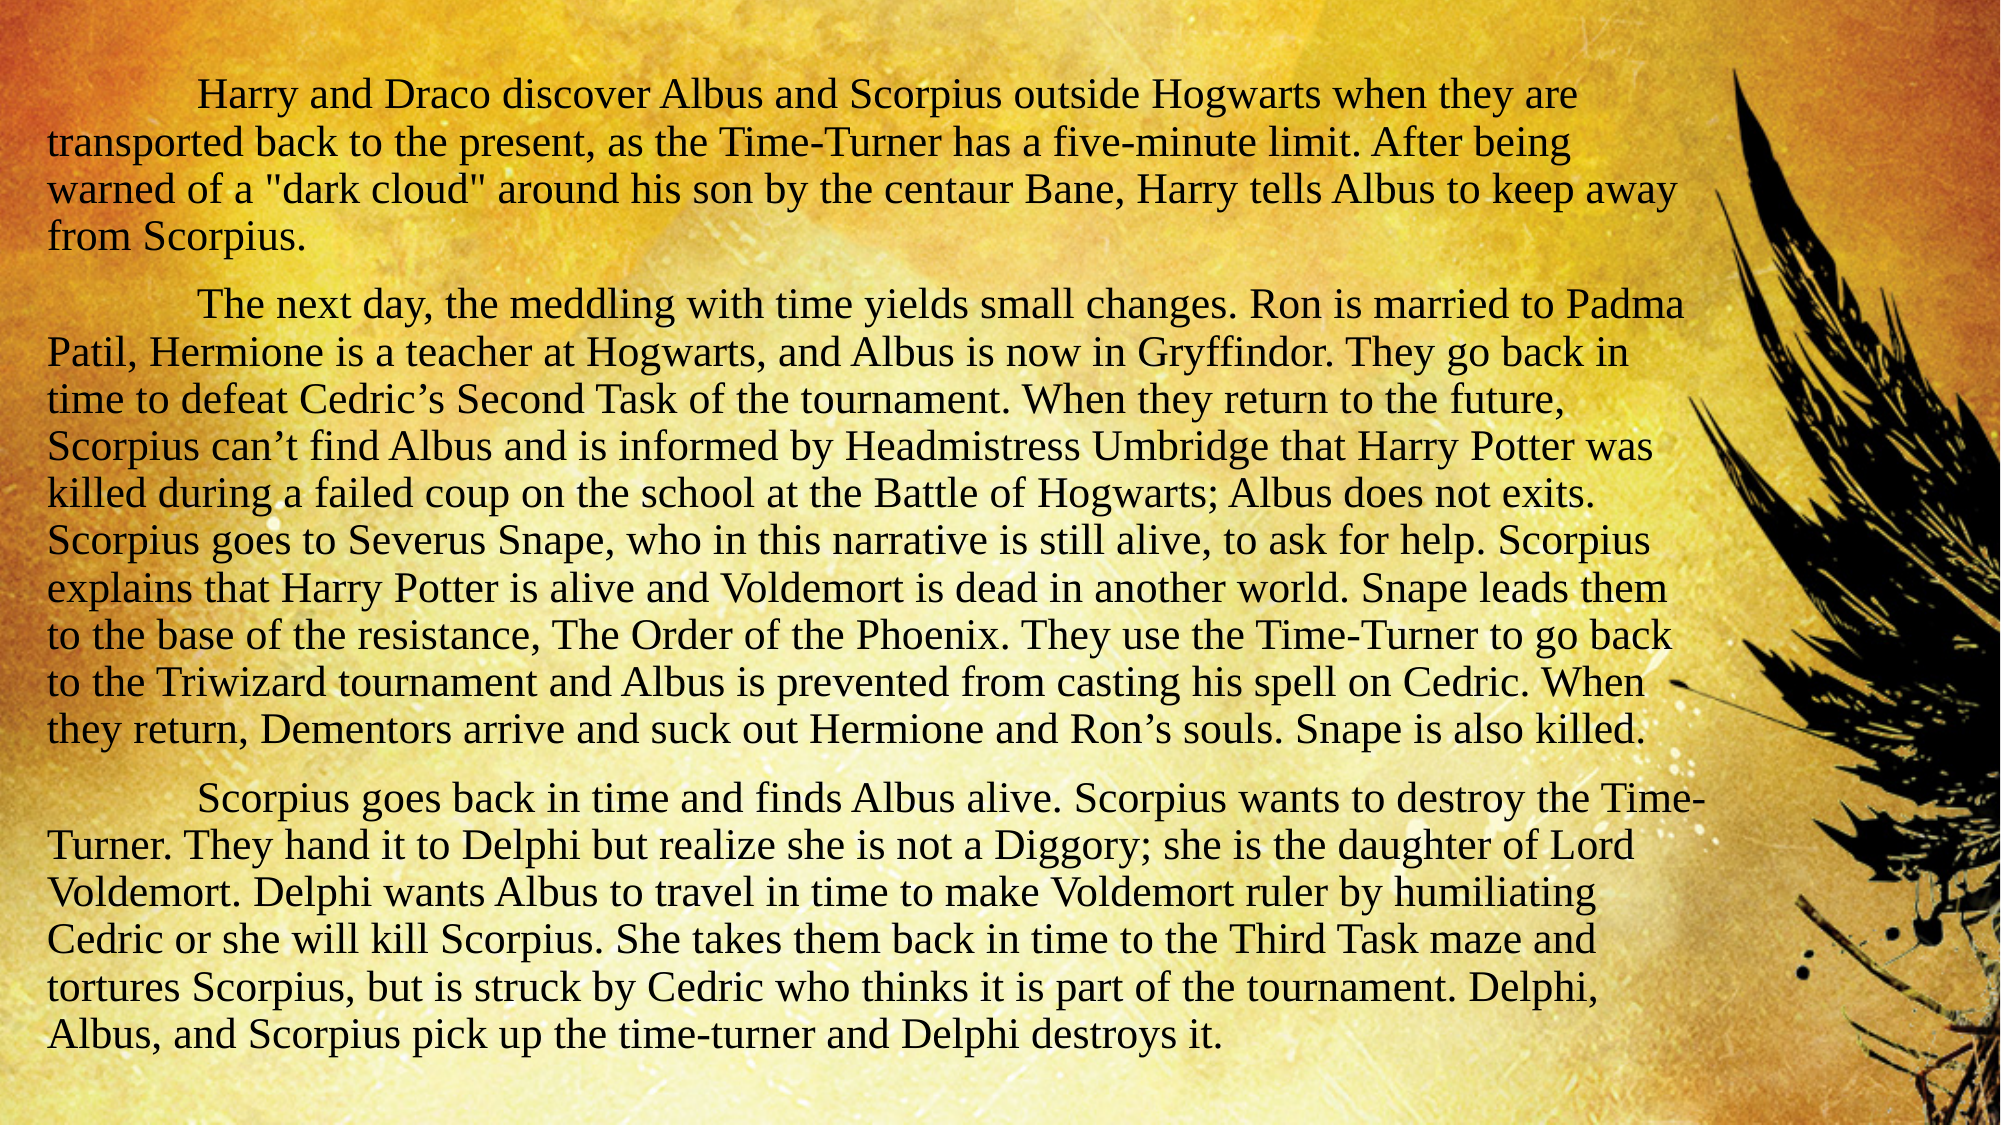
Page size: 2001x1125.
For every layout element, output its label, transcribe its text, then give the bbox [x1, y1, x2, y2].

picture [0, 0, 2001, 1125]
list Harry and Draco discover Albus and Scorpius outside Hogwarts when they are transported back to the present, as the Time-Turner has a five-minute limit. After being warned of a "dark cloud" around his son by the centaur Bane, Harry tells Albus to keep away from Scorpius. The next day, the meddling with time yields small changes. Ron is married to Padma Patil, Hermione is a teacher at Hogwarts, and Albus is now in Gryffindor. They go back in time to defeat Cedric’s Second Task of the tournament. When they return to the future, Scorpius can’t find Albus and is informed by Headmistress Umbridge that Harry Potter was killed during a failed coup on the school at the Battle of Hogwarts; Albus does not exits. Scorpius goes to Severus Snape, who in this narrative is still alive, to ask for help. Scorpius explains that Harry Potter is alive and Voldemort is dead in another world. Snape leads them to the base of the resistance, The Order of the Phoenix. They use the Time-Turner to go back to the Triwizard tournament and Albus is prevented from casting his spell on Cedric. When they return, Dementors arrive and suck out Hermione and Ron’s souls. Snape is also killed. Scorpius goes back in time and finds Albus alive. Scorpius wants to destroy the Time-Turner. They hand it to Delphi but realize she is not a Diggory; she is the daughter of Lord Voldemort. Delphi wants Albus to travel in time to make Voldemort ruler by humiliating Cedric or she will kill Scorpius. She takes them back in time to the Third Task maze and tortures Scorpius, but is struck by Cedric who thinks it is part of the tournament. Delphi, Albus, and Scorpius pick up the time-turner and Delphi destroys it. [31, 63, 1725, 1105]
